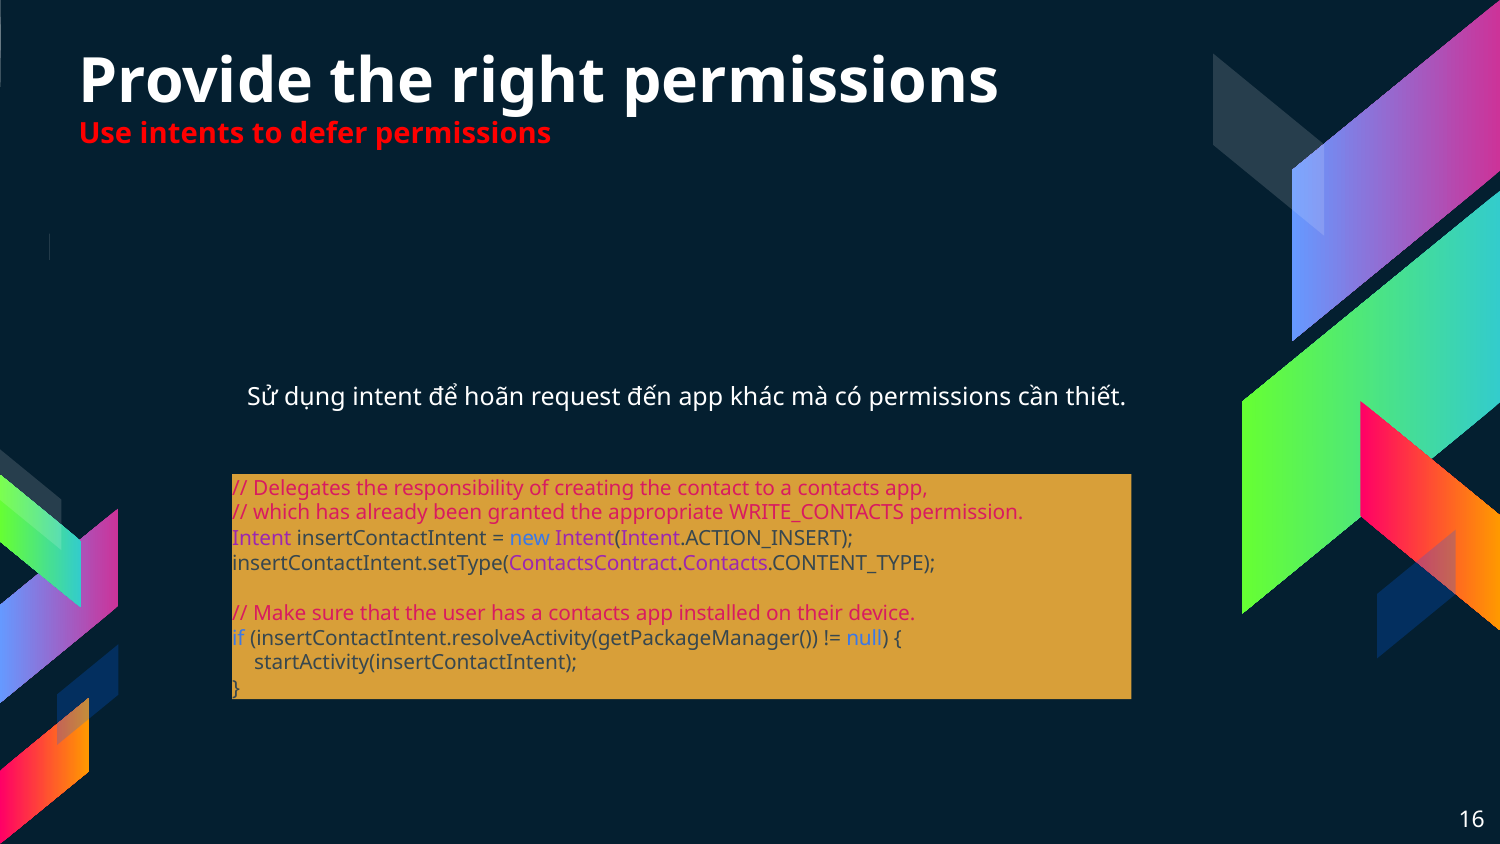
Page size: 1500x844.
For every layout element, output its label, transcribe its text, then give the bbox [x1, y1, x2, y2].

slide_number 16 [1403, 789, 1500, 844]
title Provide the right permissions Use intents to defer permissions [63, 60, 1044, 165]
list Sử dụng intent để hoãn request đến app khác mà có permissions cần thiết. [232, 365, 1383, 432]
text_box // Delegates the responsibility of creating the contact to a contacts app, // which has already been granted the appropriate WRITE_CONTACTS permission. Intent insertContactIntent = new Intent(Intent.ACTION_INSERT); insertContactIntent.setType(ContactsContract.Contacts.CONTENT_TYPE); // Make sure that the user has a contacts app installed on their device. if (insertContactIntent.resolveActivity(getPackageManager()) != null) { startActivity(insertContactIntent); } [232, 474, 1132, 700]
